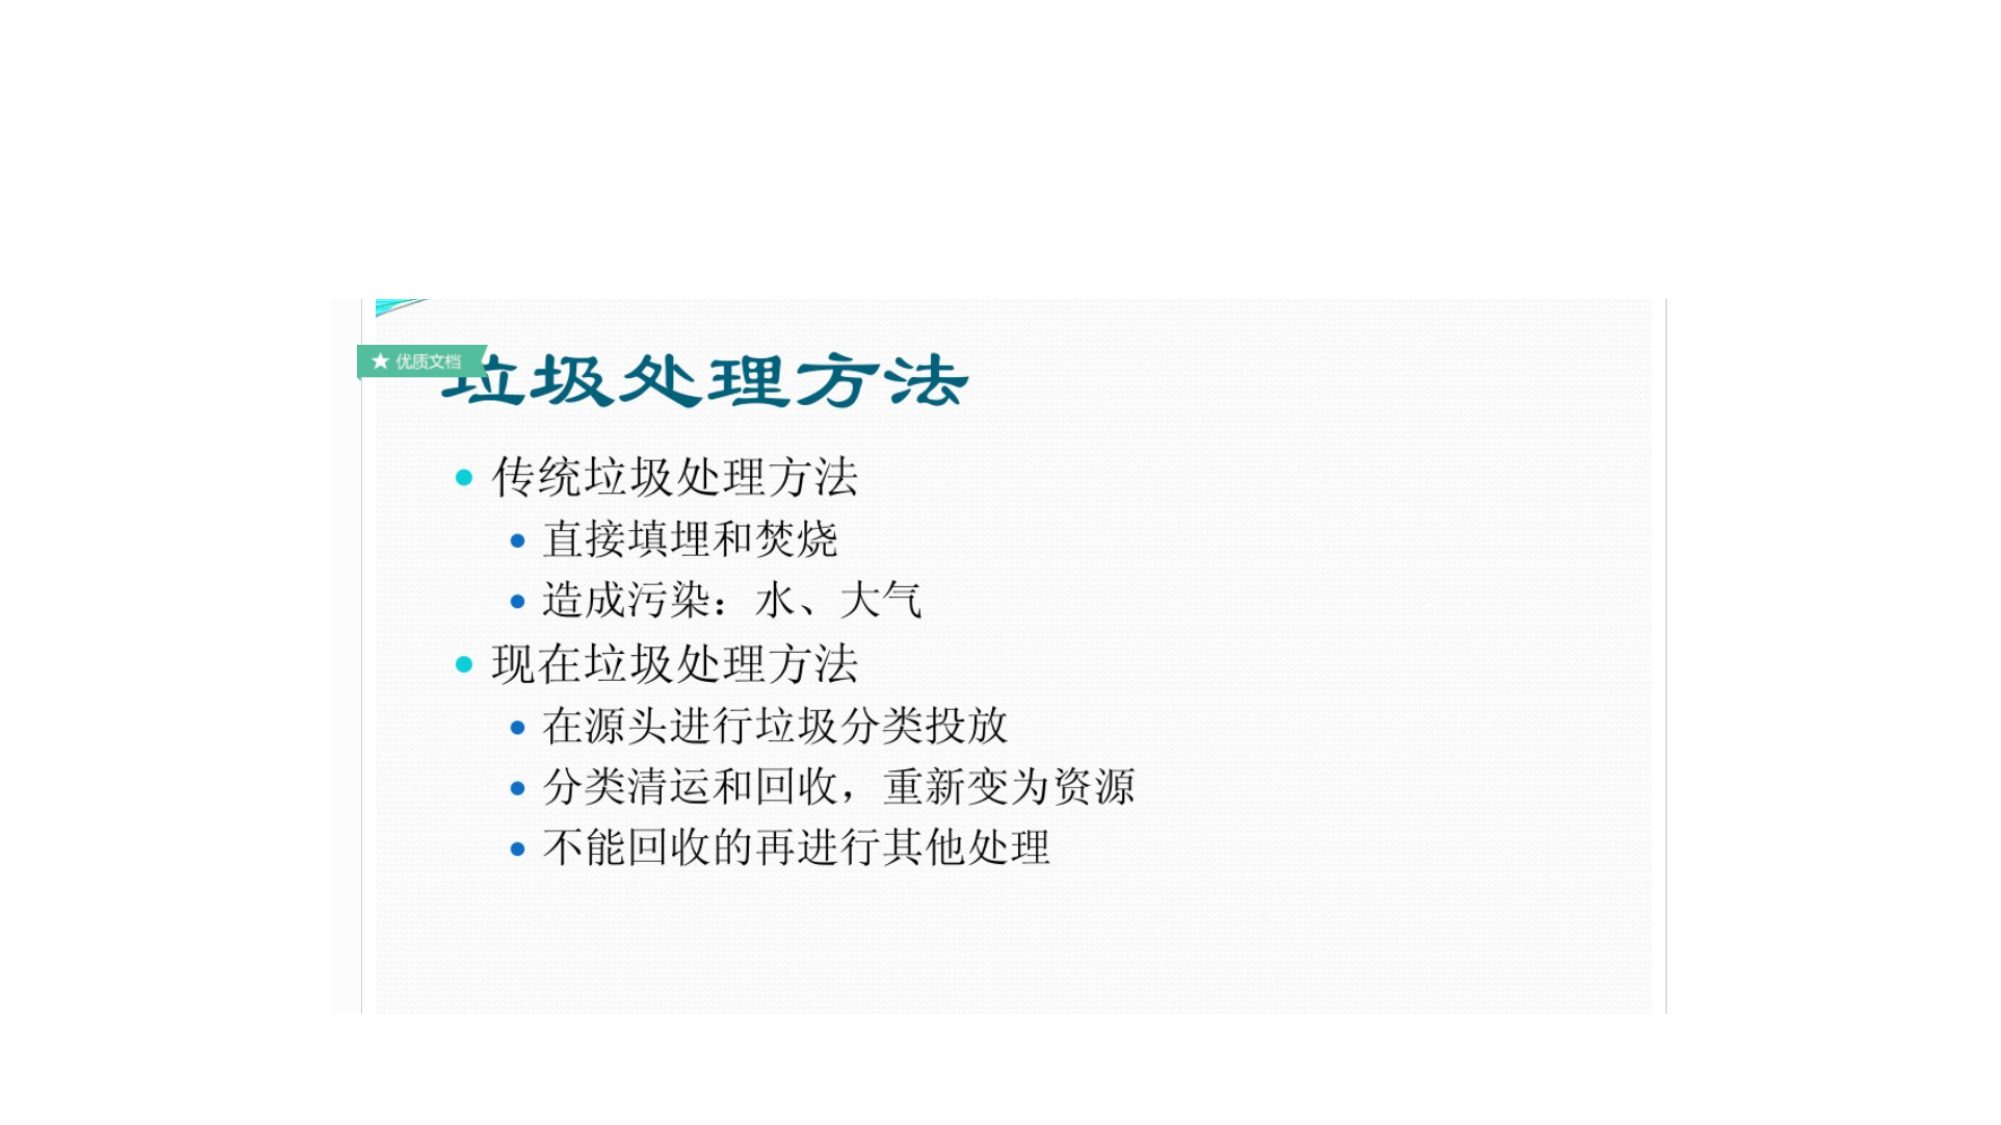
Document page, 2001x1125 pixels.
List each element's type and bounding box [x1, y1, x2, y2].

list [331, 299, 1669, 1014]
